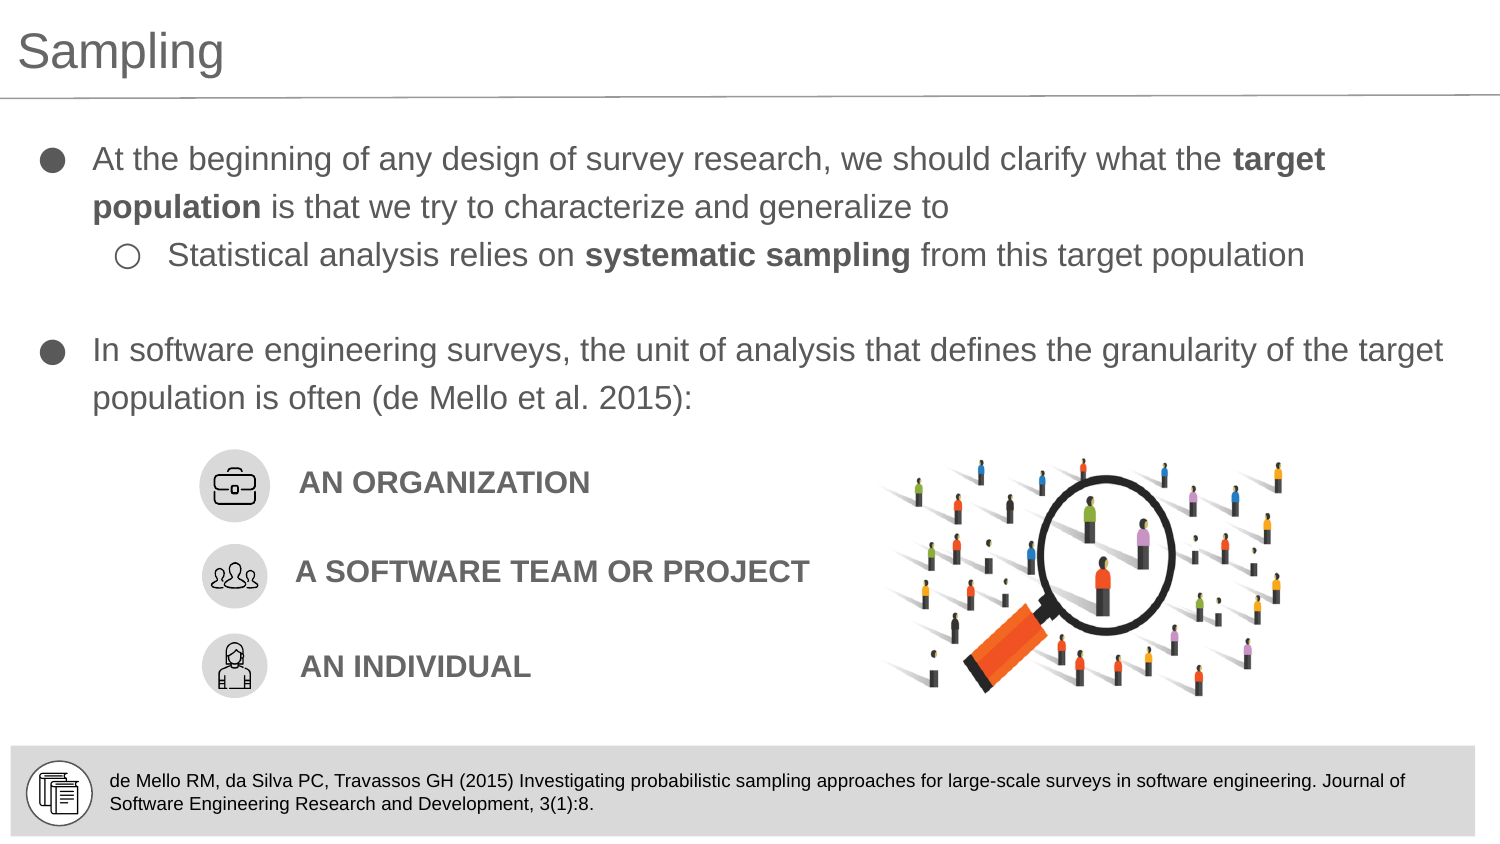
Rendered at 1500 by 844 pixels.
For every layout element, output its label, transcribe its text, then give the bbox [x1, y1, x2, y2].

text_box de Mello RM, da Silva PC, Travassos GH (2015) Investigating probabilistic sampling approaches for large-scale surveys in software engineering. Journal of Software Engineering Research and Development, 3(1):8. [94, 761, 1460, 826]
text_box [210, 562, 259, 589]
picture [876, 446, 1307, 711]
text_box [199, 449, 271, 523]
text_box [213, 474, 256, 505]
text_box [263, 649, 268, 683]
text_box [0, 94, 1500, 99]
text_box At the beginning of any design of survey research, we should clarify what the target population is that we try to characterize and generalize to Statistical analysis relies on systematic sampling from this target population In software engineering surveys, the unit of analysis that defines the granularity of the target population is often (de Mello et al. 2015): [2, 121, 1500, 421]
picture [211, 642, 259, 689]
text_box [227, 467, 243, 473]
text_box AN ORGANIZATION [283, 454, 673, 507]
text_box [213, 633, 256, 641]
picture [37, 771, 82, 815]
text_box [10, 745, 1476, 837]
text_box Sampling [2, 3, 1483, 93]
text_box A SOFTWARE TEAM OR PROJECT [279, 544, 871, 597]
text_box [201, 650, 206, 682]
text_box [26, 761, 93, 813]
text_box AN INDIVIDUAL [284, 639, 605, 692]
text_box [201, 543, 268, 609]
